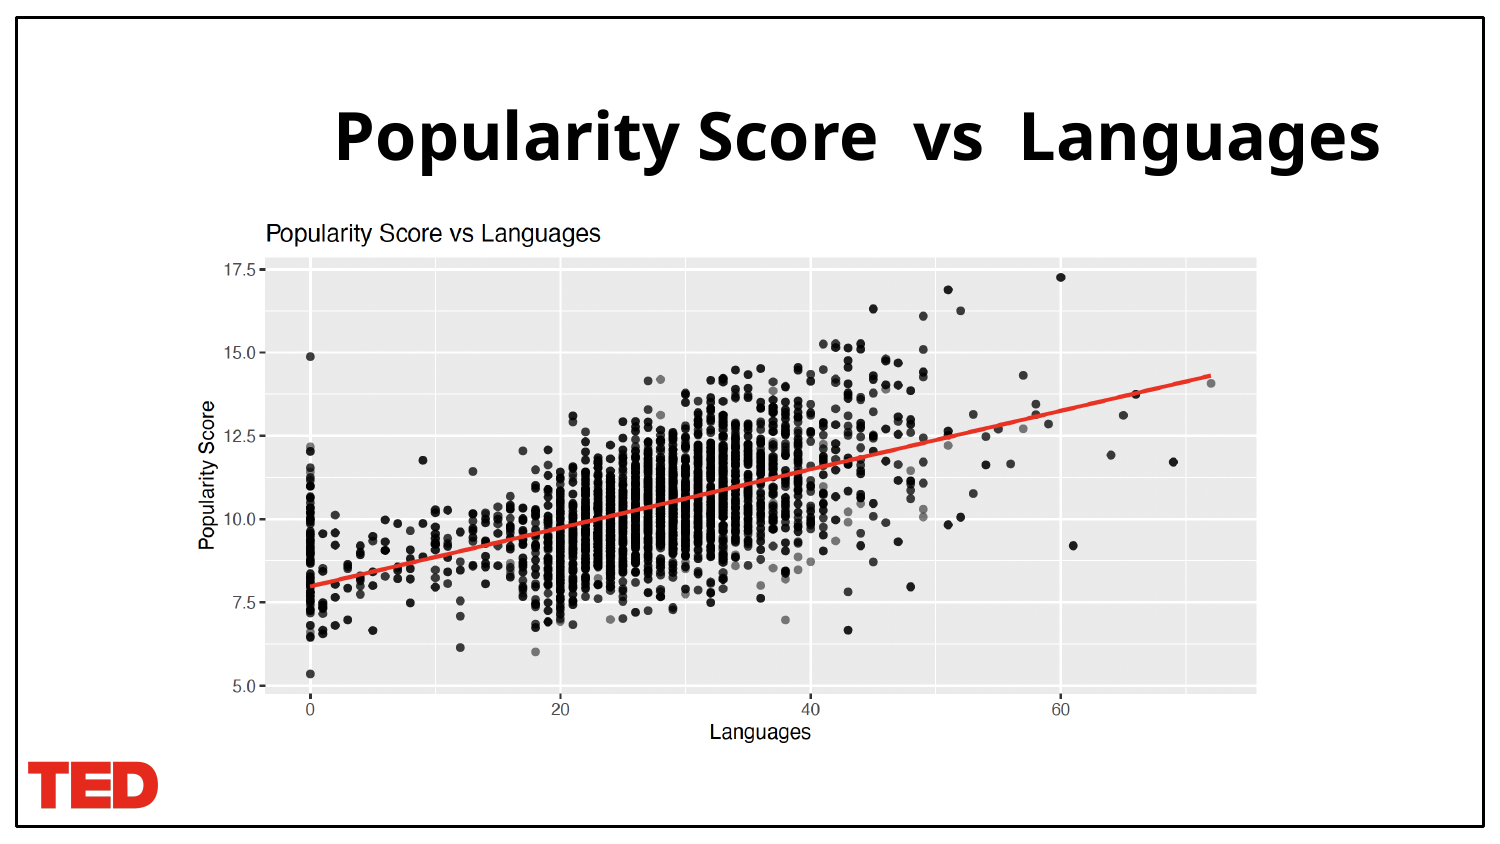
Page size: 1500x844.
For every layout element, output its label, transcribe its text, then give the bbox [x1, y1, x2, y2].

subtitle [102, 199, 742, 739]
title Popularity Score vs Languages [318, 79, 1500, 196]
picture [22, 208, 1325, 830]
